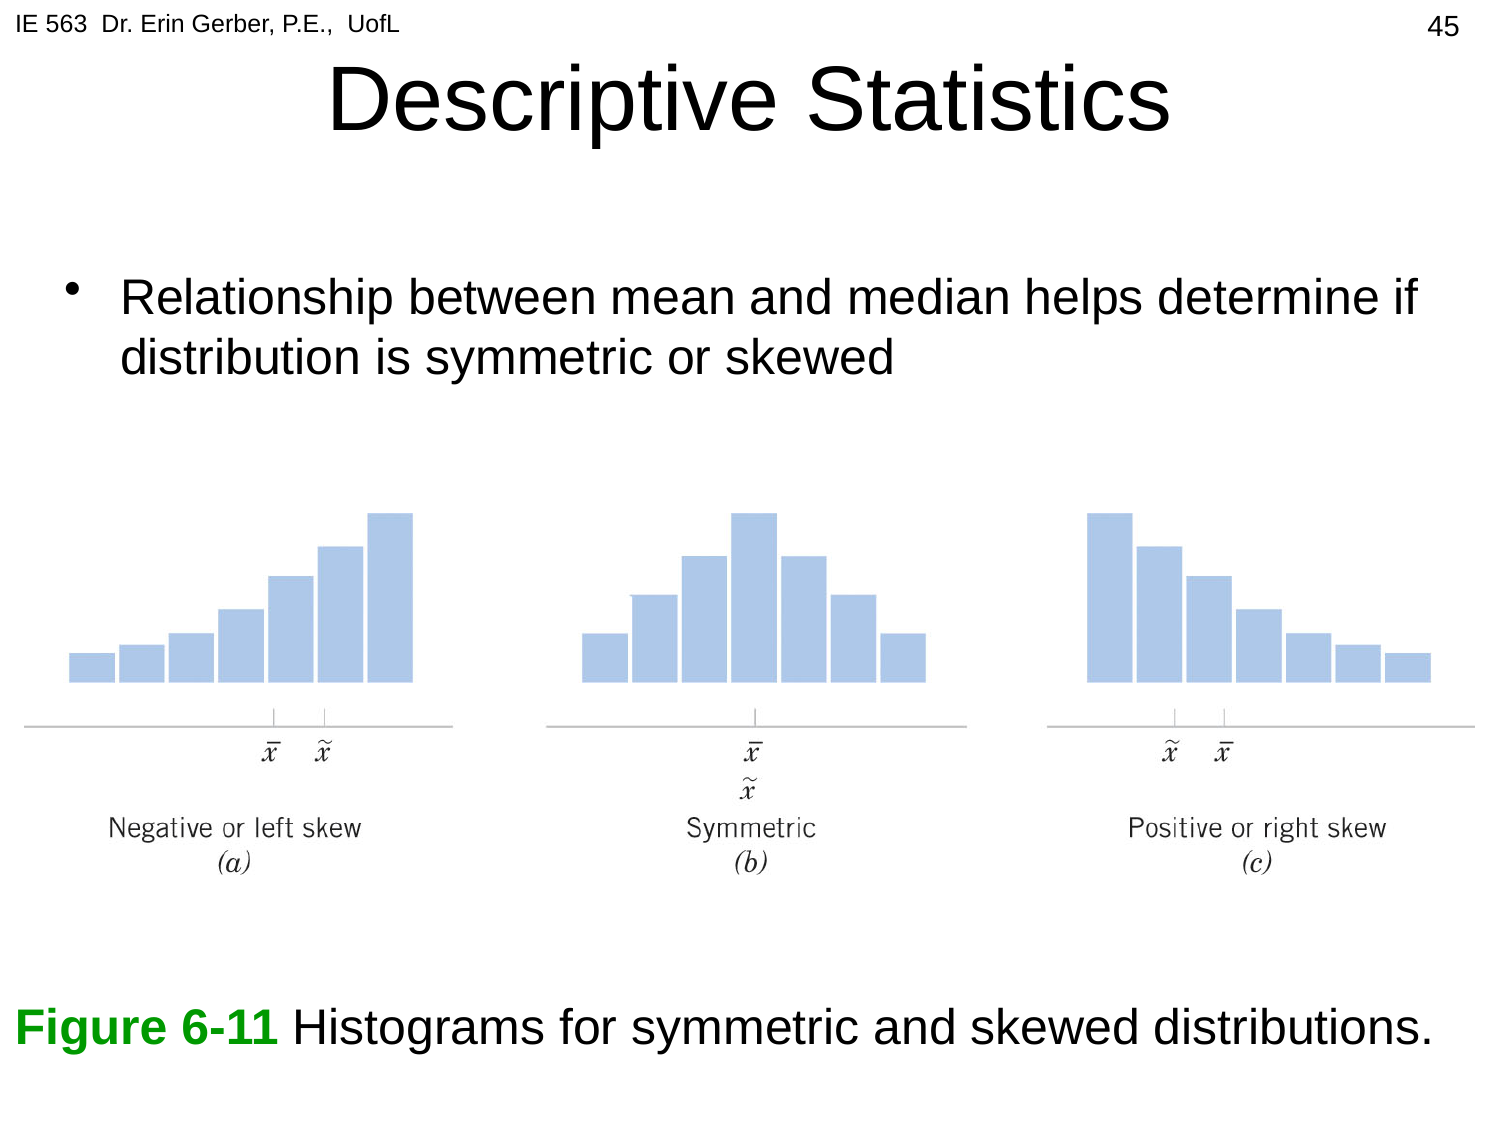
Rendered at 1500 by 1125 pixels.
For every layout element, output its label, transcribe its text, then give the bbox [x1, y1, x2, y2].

text_box Figure 6-11 Histograms for symmetric and skewed distributions. [0, 987, 1500, 1063]
text_box Relationship between mean and median helps determine if distribution is symmetric or skewed [49, 257, 1463, 392]
slide_number 45 [1124, 0, 1476, 79]
picture [24, 513, 1476, 876]
footer IE 563 Dr. Erin Gerber, P.E., UofL [0, 0, 626, 79]
title Descriptive Statistics [74, 0, 1426, 188]
